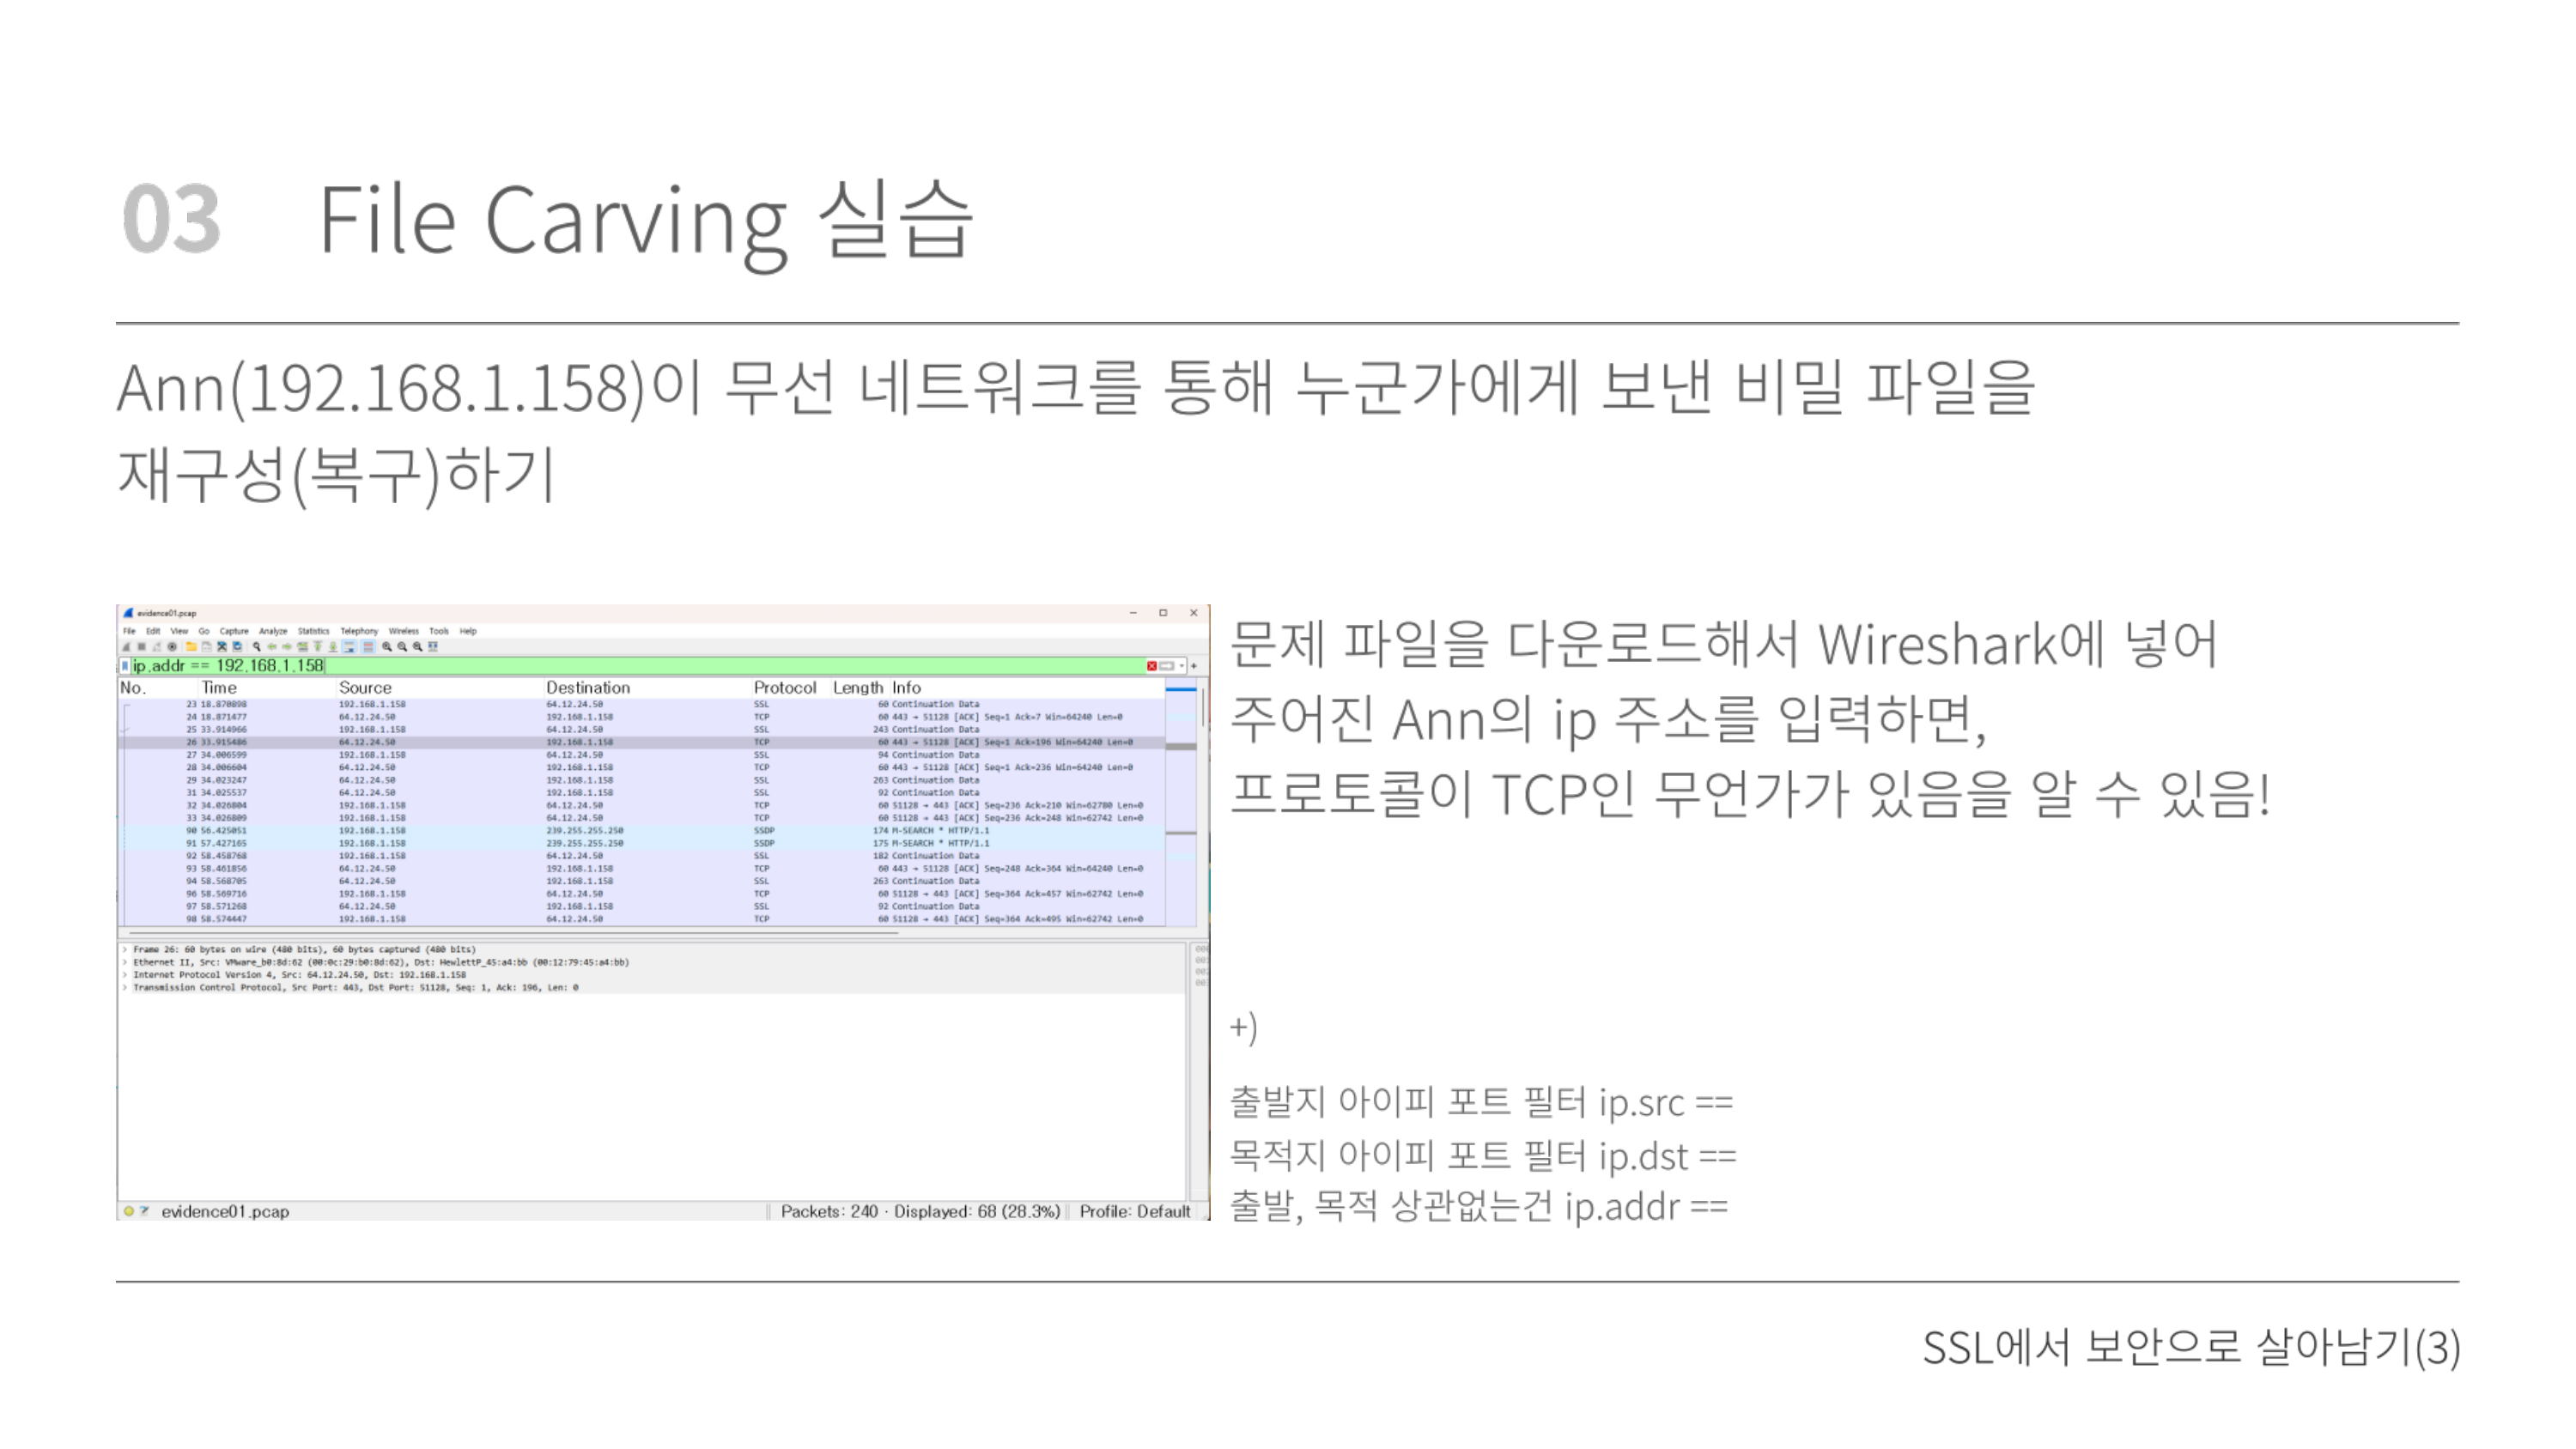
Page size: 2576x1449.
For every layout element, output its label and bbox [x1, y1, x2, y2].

text_box [2324, 1280, 2460, 1283]
text_box [116, 1280, 1209, 1283]
picture [1213, 588, 2540, 1449]
text_box [2102, 322, 2460, 325]
text_box [116, 604, 1209, 1221]
picture [90, 93, 2098, 567]
